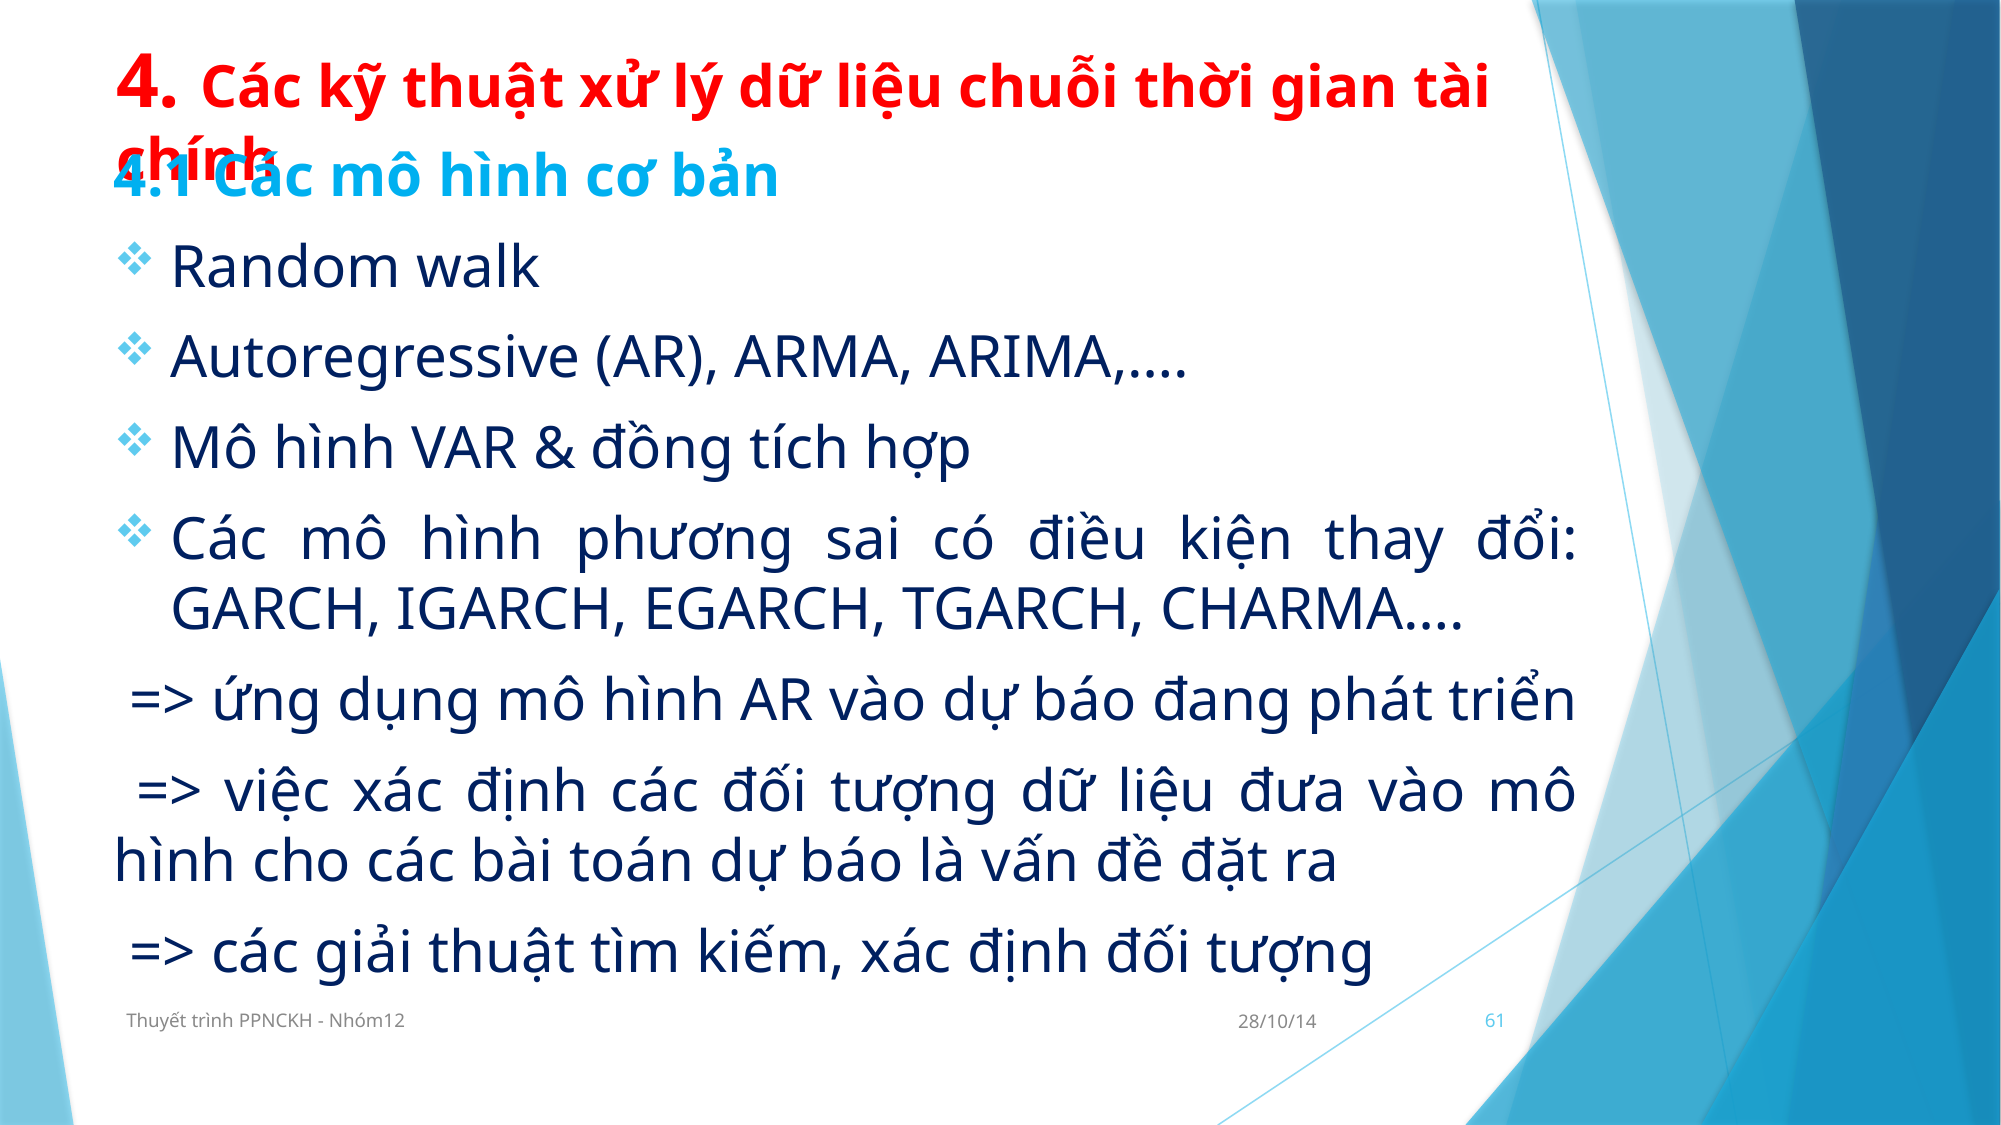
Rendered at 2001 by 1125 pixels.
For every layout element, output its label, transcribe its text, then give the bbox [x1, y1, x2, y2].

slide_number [1182, 991, 1332, 1051]
footer Thuyết trình PPNCKH - Nhóm12 [111, 991, 1145, 1051]
title 4. Các kỹ thuật xử lý dữ liệu chuỗi thời gian tài chính [101, 24, 1512, 130]
slide_number 61 [1409, 991, 1522, 1051]
list 4.1 Các mô hình cơ bản Random walk Autoregressive (AR), ARMA, ARIMA,…. Mô hình VAR & đồng tích hợp Các mô hình phương sai có điều kiện thay đổi: GARCH, IGARCH, EGARCH, TGARCH, CHARMA…. => ứng dụng mô hình AR vào dự báo đang phát triển => việc xác định các đối tượng dữ liệu đưa vào mô hình cho các bài toán dự báo là vấn đề đặt ra => các giải thuật tìm kiếm, xác định đối tượng [99, 130, 1594, 1081]
